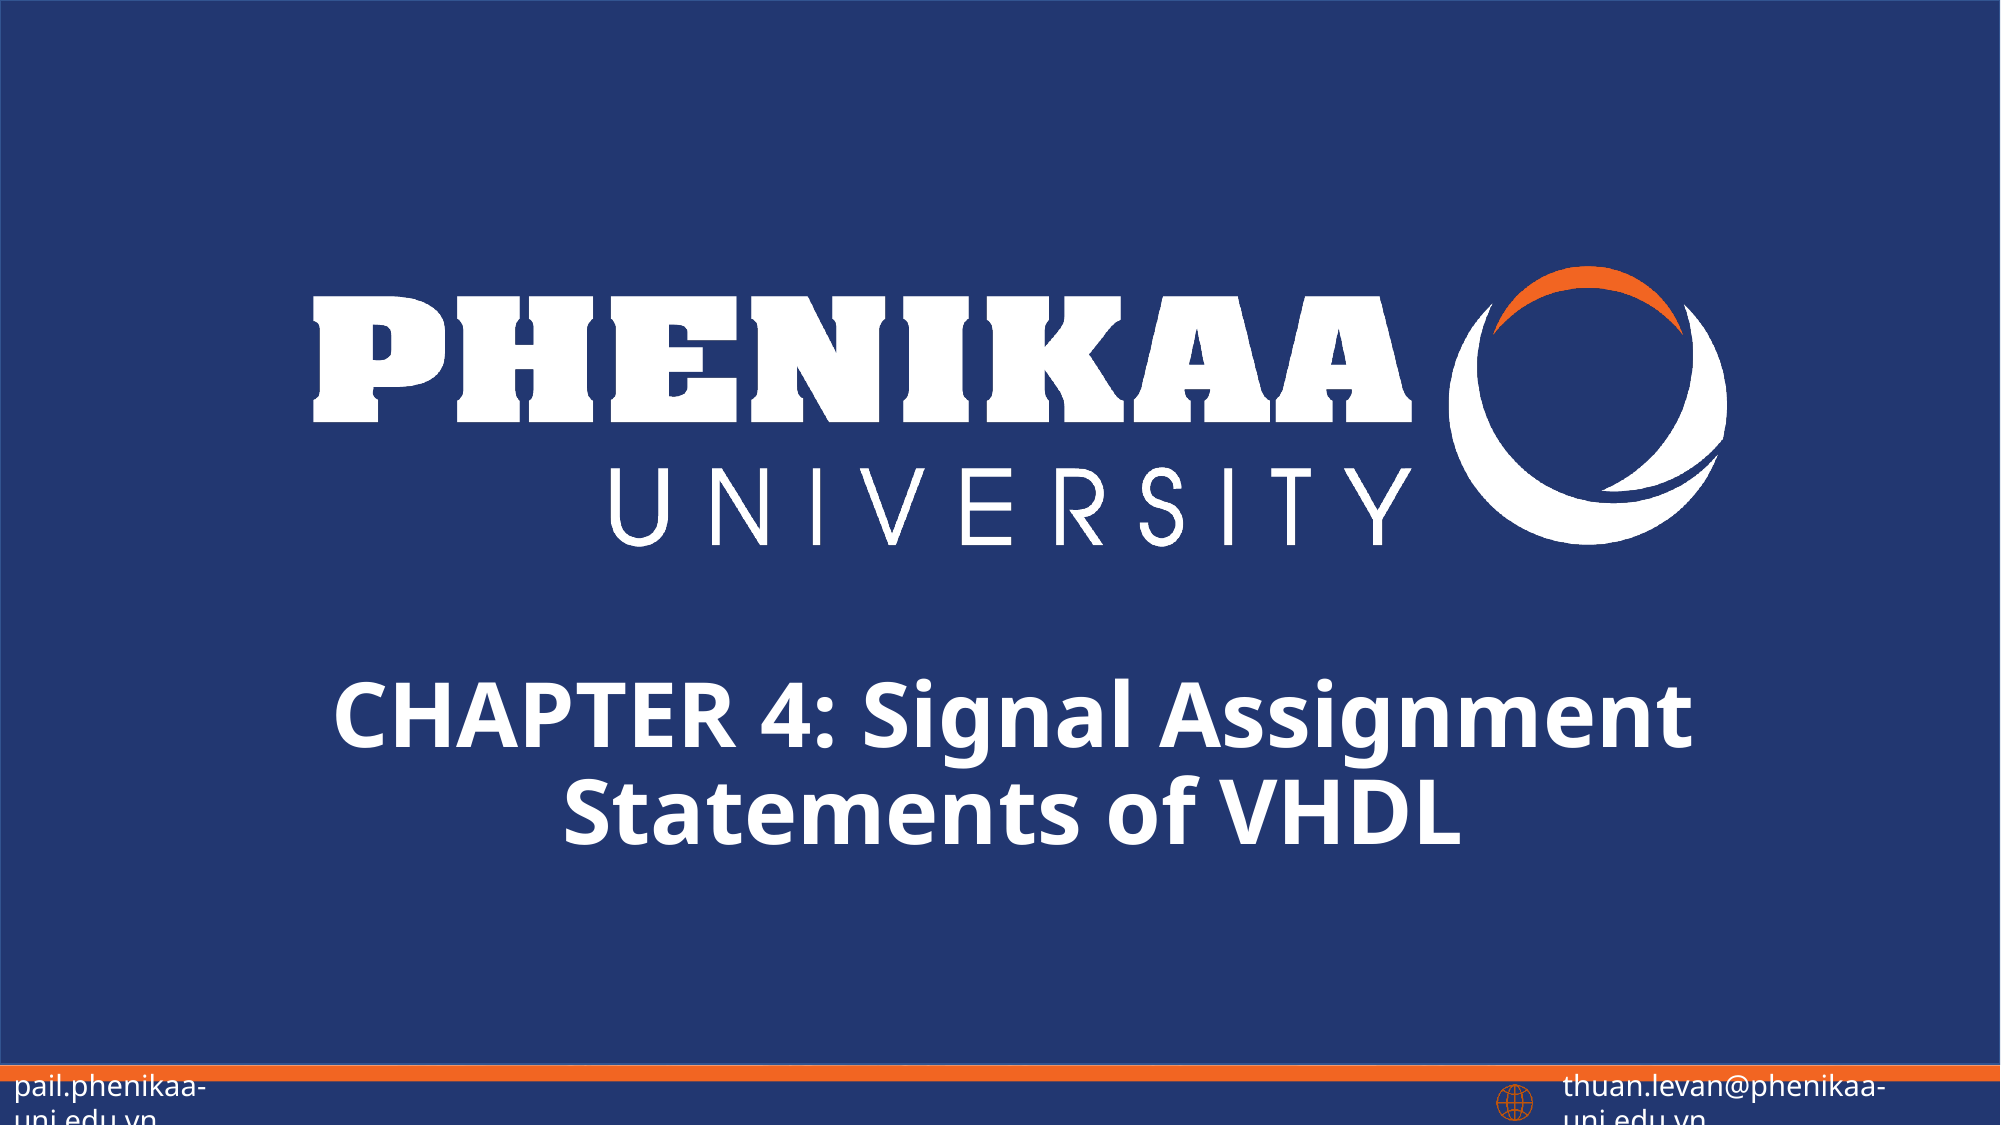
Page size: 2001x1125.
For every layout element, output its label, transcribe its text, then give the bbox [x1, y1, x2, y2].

title CHAPTER 4: Signal Assignment Statements of VHDL [131, 661, 1896, 872]
picture [308, 259, 1732, 553]
